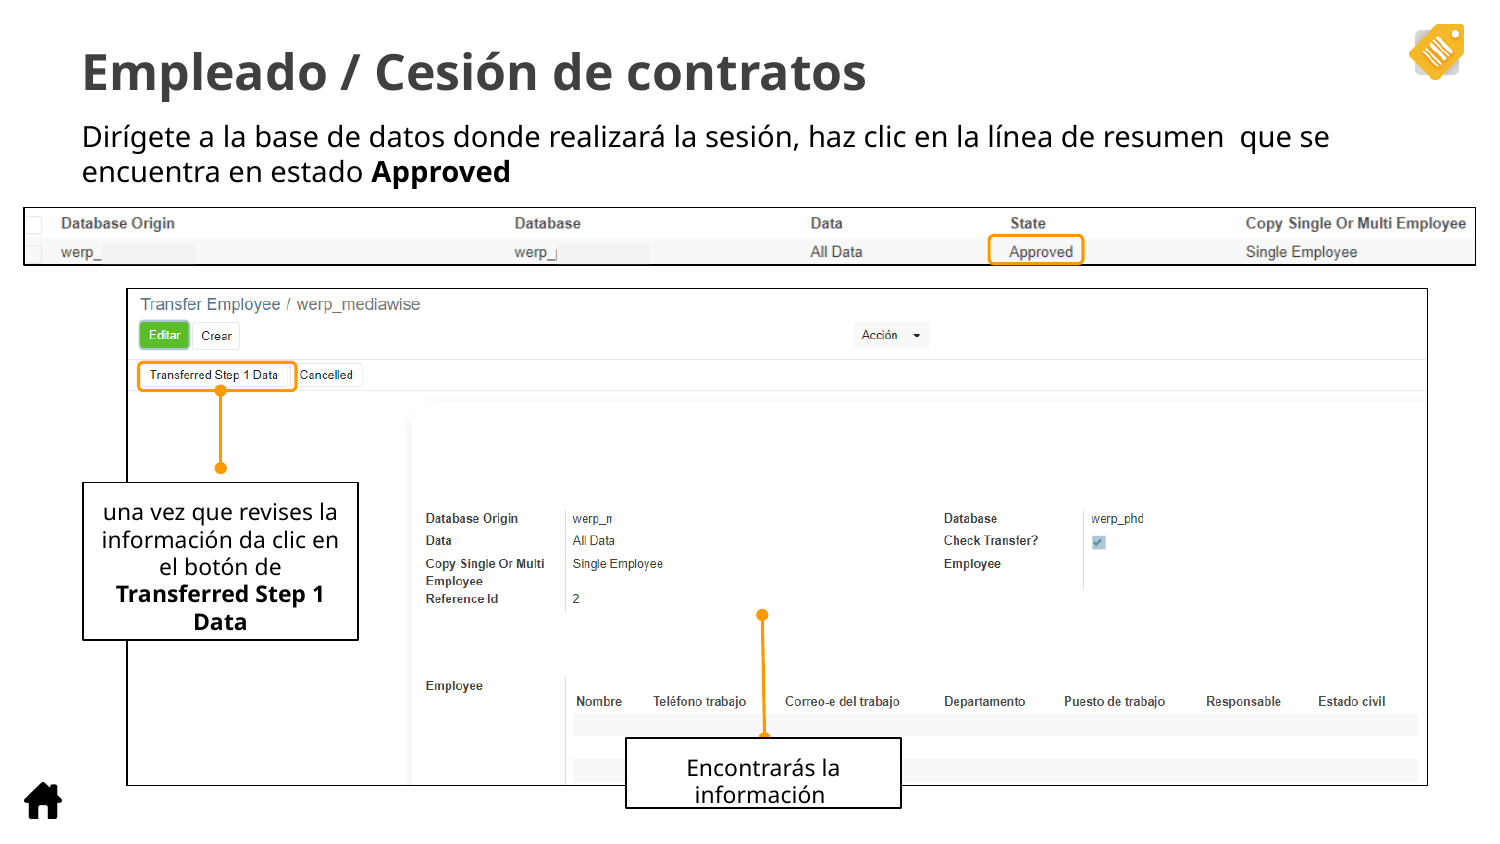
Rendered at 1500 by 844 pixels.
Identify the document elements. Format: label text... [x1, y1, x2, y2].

picture [1409, 24, 1464, 80]
picture [24, 782, 62, 820]
picture [127, 288, 1427, 786]
text_box Dirígete a la base de datos donde realizará la sesión, haz clic en la línea de resumen que se encuentra en estado Approved [66, 103, 1411, 184]
text_box Encontrarás la información [625, 794, 901, 808]
text_box una vez que revises la información da clic en el botón de Transferred Step 1 Data [83, 482, 122, 640]
text_box Empleado / Cesión de contratos [66, 25, 1329, 103]
picture [24, 207, 1476, 265]
